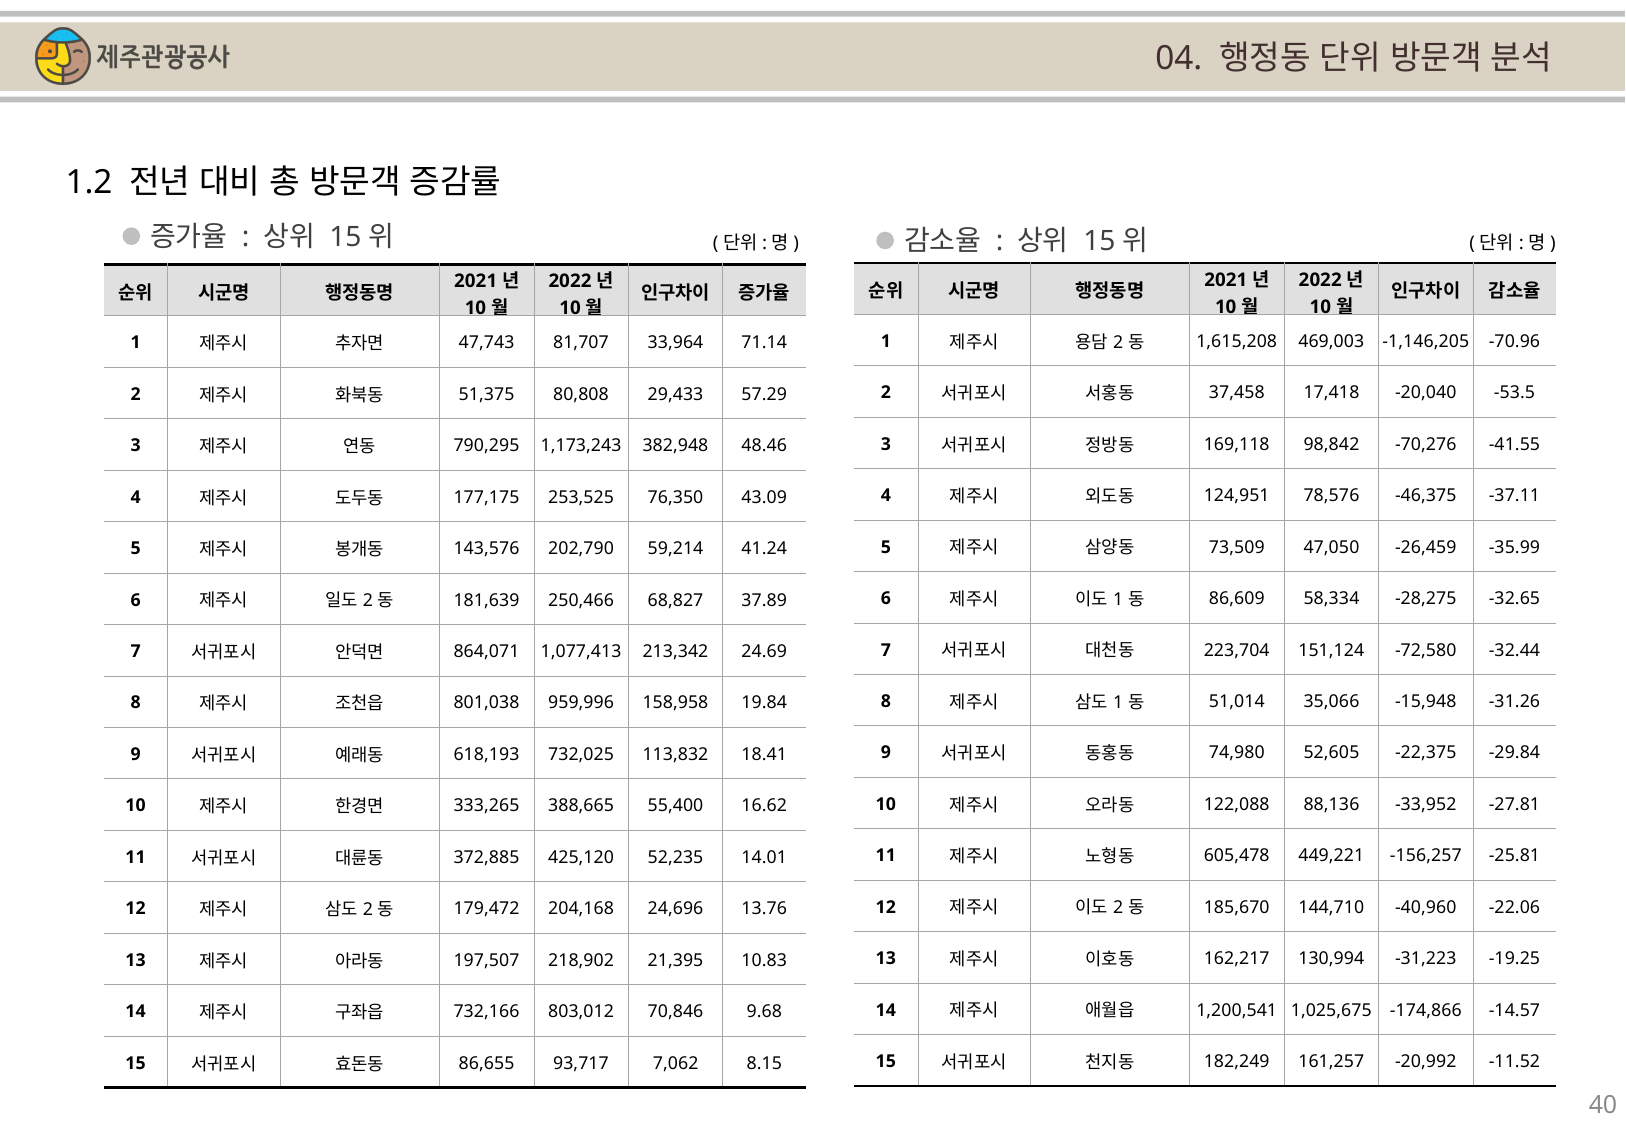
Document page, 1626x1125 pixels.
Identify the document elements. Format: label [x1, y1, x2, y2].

table_cell [629, 368, 722, 418]
table_cell [440, 368, 534, 418]
table_cell [1031, 829, 1189, 880]
table_cell [1285, 469, 1378, 520]
table_cell [535, 522, 628, 573]
table_cell [1190, 932, 1284, 983]
table_cell [723, 419, 806, 470]
table_cell [629, 1037, 722, 1086]
table_cell [104, 625, 167, 676]
table_cell [535, 368, 628, 418]
table_cell [1285, 624, 1378, 674]
table_header [1379, 264, 1473, 314]
table_cell [1379, 1035, 1473, 1063]
table_cell [1474, 1035, 1556, 1063]
table_cell [1474, 366, 1556, 417]
table_cell [1190, 418, 1284, 468]
table_cell [1285, 1035, 1378, 1063]
table_header [104, 266, 167, 315]
table_cell [919, 1035, 1030, 1085]
table_cell [919, 984, 1030, 1034]
table_cell [1474, 572, 1556, 623]
text_box [121, 210, 409, 260]
table_cell [1285, 881, 1378, 931]
table_cell [440, 522, 534, 573]
table_cell [1190, 624, 1284, 674]
table_cell [1379, 366, 1473, 417]
table_cell [535, 1037, 628, 1086]
table_cell [1190, 366, 1284, 417]
table_cell [1190, 469, 1284, 520]
table_cell [1285, 726, 1378, 777]
table_cell [919, 778, 1030, 828]
table_cell [1474, 521, 1556, 571]
table_cell [535, 985, 628, 1036]
table_cell [1031, 315, 1189, 365]
table_cell [281, 471, 439, 521]
table_cell [281, 882, 439, 933]
table_cell [1379, 932, 1473, 983]
picture [31, 26, 232, 87]
table_cell [104, 677, 167, 727]
table_cell [1031, 572, 1189, 623]
table_cell [629, 574, 722, 624]
table_cell [104, 574, 167, 624]
table_header [1285, 264, 1378, 314]
table_cell [440, 316, 534, 367]
table_cell [1190, 675, 1284, 725]
table_header [629, 266, 722, 315]
table_cell [854, 418, 918, 468]
table_cell [168, 779, 280, 830]
table_cell [1031, 778, 1189, 828]
table_cell [919, 932, 1030, 983]
table_cell [168, 471, 280, 521]
table_cell [1190, 1035, 1284, 1085]
table_cell [1190, 726, 1284, 777]
table_cell [854, 675, 918, 725]
table_cell [1379, 778, 1473, 828]
table_cell [535, 934, 628, 984]
table_cell [1031, 1035, 1189, 1085]
table_cell [919, 726, 1030, 777]
table_cell [854, 315, 918, 365]
table_cell [281, 316, 439, 367]
table_cell [1285, 572, 1378, 623]
table_cell [168, 831, 280, 881]
table_cell [1031, 726, 1189, 777]
table_cell [1285, 932, 1378, 983]
table_cell [168, 677, 280, 727]
table_cell [281, 1037, 439, 1086]
table_cell [723, 471, 806, 521]
table_cell [1379, 315, 1473, 365]
table_cell [919, 572, 1030, 623]
table_cell [1474, 726, 1556, 777]
table_cell [440, 1037, 534, 1086]
table_cell [854, 521, 918, 571]
table_cell [854, 829, 918, 880]
table_cell [919, 315, 1030, 365]
table_cell [1285, 778, 1378, 828]
table_cell [723, 574, 806, 624]
table_cell [723, 316, 806, 367]
table_cell [104, 522, 167, 573]
table_header [919, 264, 1030, 314]
table_cell [168, 882, 280, 933]
table_cell [919, 675, 1030, 725]
table_header [1190, 264, 1284, 314]
table_cell [919, 881, 1030, 931]
table_cell [1031, 984, 1189, 1034]
table_cell [1474, 881, 1556, 931]
table_cell [723, 779, 806, 830]
table_cell [1285, 418, 1378, 468]
table_cell [1285, 521, 1378, 571]
table_cell [535, 419, 628, 470]
table_cell [1379, 624, 1473, 674]
table_cell [1031, 675, 1189, 725]
table_cell [919, 521, 1030, 571]
slide_number [1251, 1063, 1618, 1123]
table_cell [1285, 366, 1378, 417]
text_box [50, 152, 1144, 208]
table_cell [1379, 572, 1473, 623]
table_cell [919, 624, 1030, 674]
table_cell [168, 574, 280, 624]
table_header [1474, 264, 1556, 314]
table_header [168, 266, 280, 315]
table_cell [1031, 366, 1189, 417]
table_cell [440, 728, 534, 778]
table_cell [1031, 932, 1189, 983]
table_cell [104, 934, 167, 984]
table_cell [629, 471, 722, 521]
table_cell [1190, 572, 1284, 623]
table_cell [1474, 315, 1556, 365]
table_cell [1285, 984, 1378, 1034]
table_cell [281, 574, 439, 624]
table_cell [1379, 829, 1473, 880]
table_cell [1474, 778, 1556, 828]
table_cell [629, 728, 722, 778]
table_cell [168, 934, 280, 984]
table_cell [723, 1037, 806, 1086]
table_cell [1031, 418, 1189, 468]
table_cell [723, 831, 806, 881]
table_cell [440, 985, 534, 1036]
table_cell [1379, 418, 1473, 468]
table_cell [440, 419, 534, 470]
table_cell [629, 985, 722, 1036]
table_cell [1379, 521, 1473, 571]
table_header [723, 266, 806, 315]
table_cell [629, 677, 722, 727]
table_cell [1190, 984, 1284, 1034]
table_cell [168, 985, 280, 1036]
table_cell [629, 419, 722, 470]
table_cell [535, 316, 628, 367]
table_cell [723, 625, 806, 676]
table_cell [281, 831, 439, 881]
table_cell [854, 572, 918, 623]
table_cell [1379, 675, 1473, 725]
table_cell [281, 419, 439, 470]
table_cell [1379, 469, 1473, 520]
table_cell [854, 624, 918, 674]
table_cell [1474, 418, 1556, 468]
table_cell [535, 831, 628, 881]
table_cell [1285, 829, 1378, 880]
table_cell [535, 728, 628, 778]
table_cell [104, 368, 167, 418]
table_header [281, 266, 439, 315]
table_cell [440, 574, 534, 624]
table_cell [168, 368, 280, 418]
table_cell [723, 882, 806, 933]
table_cell [723, 934, 806, 984]
table_cell [440, 677, 534, 727]
table_cell [104, 882, 167, 933]
table_cell [168, 625, 280, 676]
table_cell [629, 779, 722, 830]
text_box [875, 215, 1163, 264]
table_cell [535, 677, 628, 727]
table_cell [168, 1037, 280, 1086]
table_cell [440, 882, 534, 933]
table_cell [1474, 469, 1556, 520]
table_cell [854, 366, 918, 417]
table_cell [629, 831, 722, 881]
table_cell [104, 728, 167, 778]
table_cell [1379, 881, 1473, 931]
table_cell [1474, 984, 1556, 1034]
table_cell [854, 932, 918, 983]
table_cell [723, 985, 806, 1036]
table_cell [168, 728, 280, 778]
table_cell [1474, 829, 1556, 880]
table_cell [281, 625, 439, 676]
table_cell [1379, 984, 1473, 1034]
table_cell [440, 625, 534, 676]
table_cell [535, 779, 628, 830]
text_box [698, 223, 814, 261]
table_cell [1031, 469, 1189, 520]
table_cell [629, 316, 722, 367]
table_cell [168, 316, 280, 367]
table_cell [104, 1037, 167, 1086]
table_cell [629, 882, 722, 933]
table_cell [168, 419, 280, 470]
table_header [535, 266, 628, 315]
table_cell [104, 316, 167, 367]
table_cell [1190, 829, 1284, 880]
table_cell [1031, 521, 1189, 571]
table_cell [1190, 521, 1284, 571]
table_cell [629, 522, 722, 573]
table_cell [440, 471, 534, 521]
table_cell [854, 1035, 918, 1085]
table_cell [1190, 778, 1284, 828]
table_cell [1031, 881, 1189, 931]
table_cell [919, 366, 1030, 417]
table_cell [854, 469, 918, 520]
table_cell [1285, 315, 1378, 365]
table_cell [281, 779, 439, 830]
table_cell [281, 522, 439, 573]
table_cell [629, 625, 722, 676]
table_cell [854, 726, 918, 777]
text_box [1454, 223, 1571, 261]
table_cell [919, 469, 1030, 520]
table_cell [919, 829, 1030, 880]
table_header [1031, 264, 1189, 314]
table_header [440, 266, 534, 315]
table_cell [1285, 675, 1378, 725]
table_cell [854, 778, 918, 828]
table_cell [535, 471, 628, 521]
table_cell [104, 779, 167, 830]
table_cell [723, 677, 806, 727]
table_cell [281, 677, 439, 727]
table_cell [854, 881, 918, 931]
table_cell [104, 985, 167, 1036]
table_cell [281, 985, 439, 1036]
text_box [1042, 28, 1595, 84]
table_cell [281, 934, 439, 984]
table_cell [440, 779, 534, 830]
table_cell [1379, 726, 1473, 777]
table_cell [440, 934, 534, 984]
table_cell [535, 882, 628, 933]
table_cell [535, 574, 628, 624]
table_cell [1031, 624, 1189, 674]
table_cell [1190, 315, 1284, 365]
table_cell [104, 471, 167, 521]
table_cell [104, 831, 167, 881]
table_cell [854, 984, 918, 1034]
table_cell [1474, 675, 1556, 725]
table_cell [629, 934, 722, 984]
table_cell [1474, 624, 1556, 674]
table_cell [723, 522, 806, 573]
table_cell [535, 625, 628, 676]
table_cell [281, 728, 439, 778]
table_cell [723, 728, 806, 778]
table_cell [1190, 881, 1284, 931]
table_cell [1474, 932, 1556, 983]
table_cell [919, 418, 1030, 468]
table_header [854, 264, 918, 314]
table_cell [104, 419, 167, 470]
table_cell [281, 368, 439, 418]
table_cell [168, 522, 280, 573]
table_cell [723, 368, 806, 418]
table_cell [440, 831, 534, 881]
